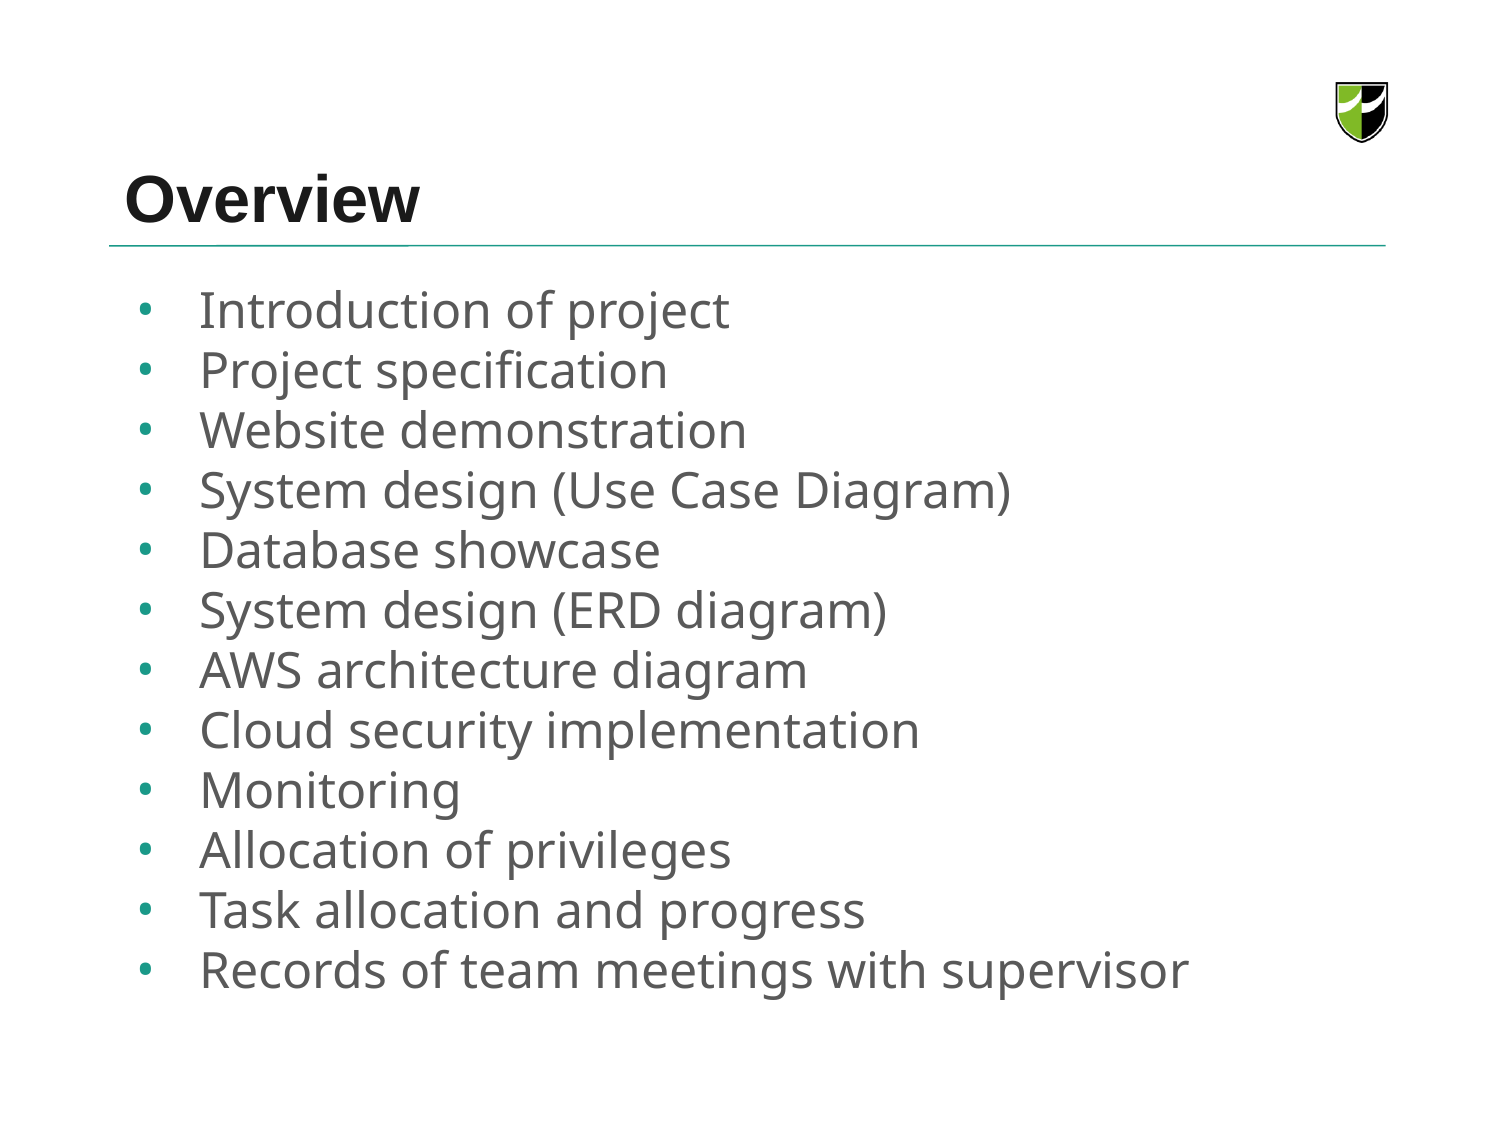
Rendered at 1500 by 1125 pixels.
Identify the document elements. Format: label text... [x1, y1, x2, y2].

title Overview [109, 146, 1386, 246]
picture [1335, 75, 1393, 143]
list Introduction of project Project specification Website demonstration System design (Use Case Diagram) Database showcase System design (ERD diagram) AWS architecture diagram Cloud security implementation Monitoring Allocation of privileges Task allocation and progress Records of team meetings with supervisor [109, 270, 1336, 1072]
